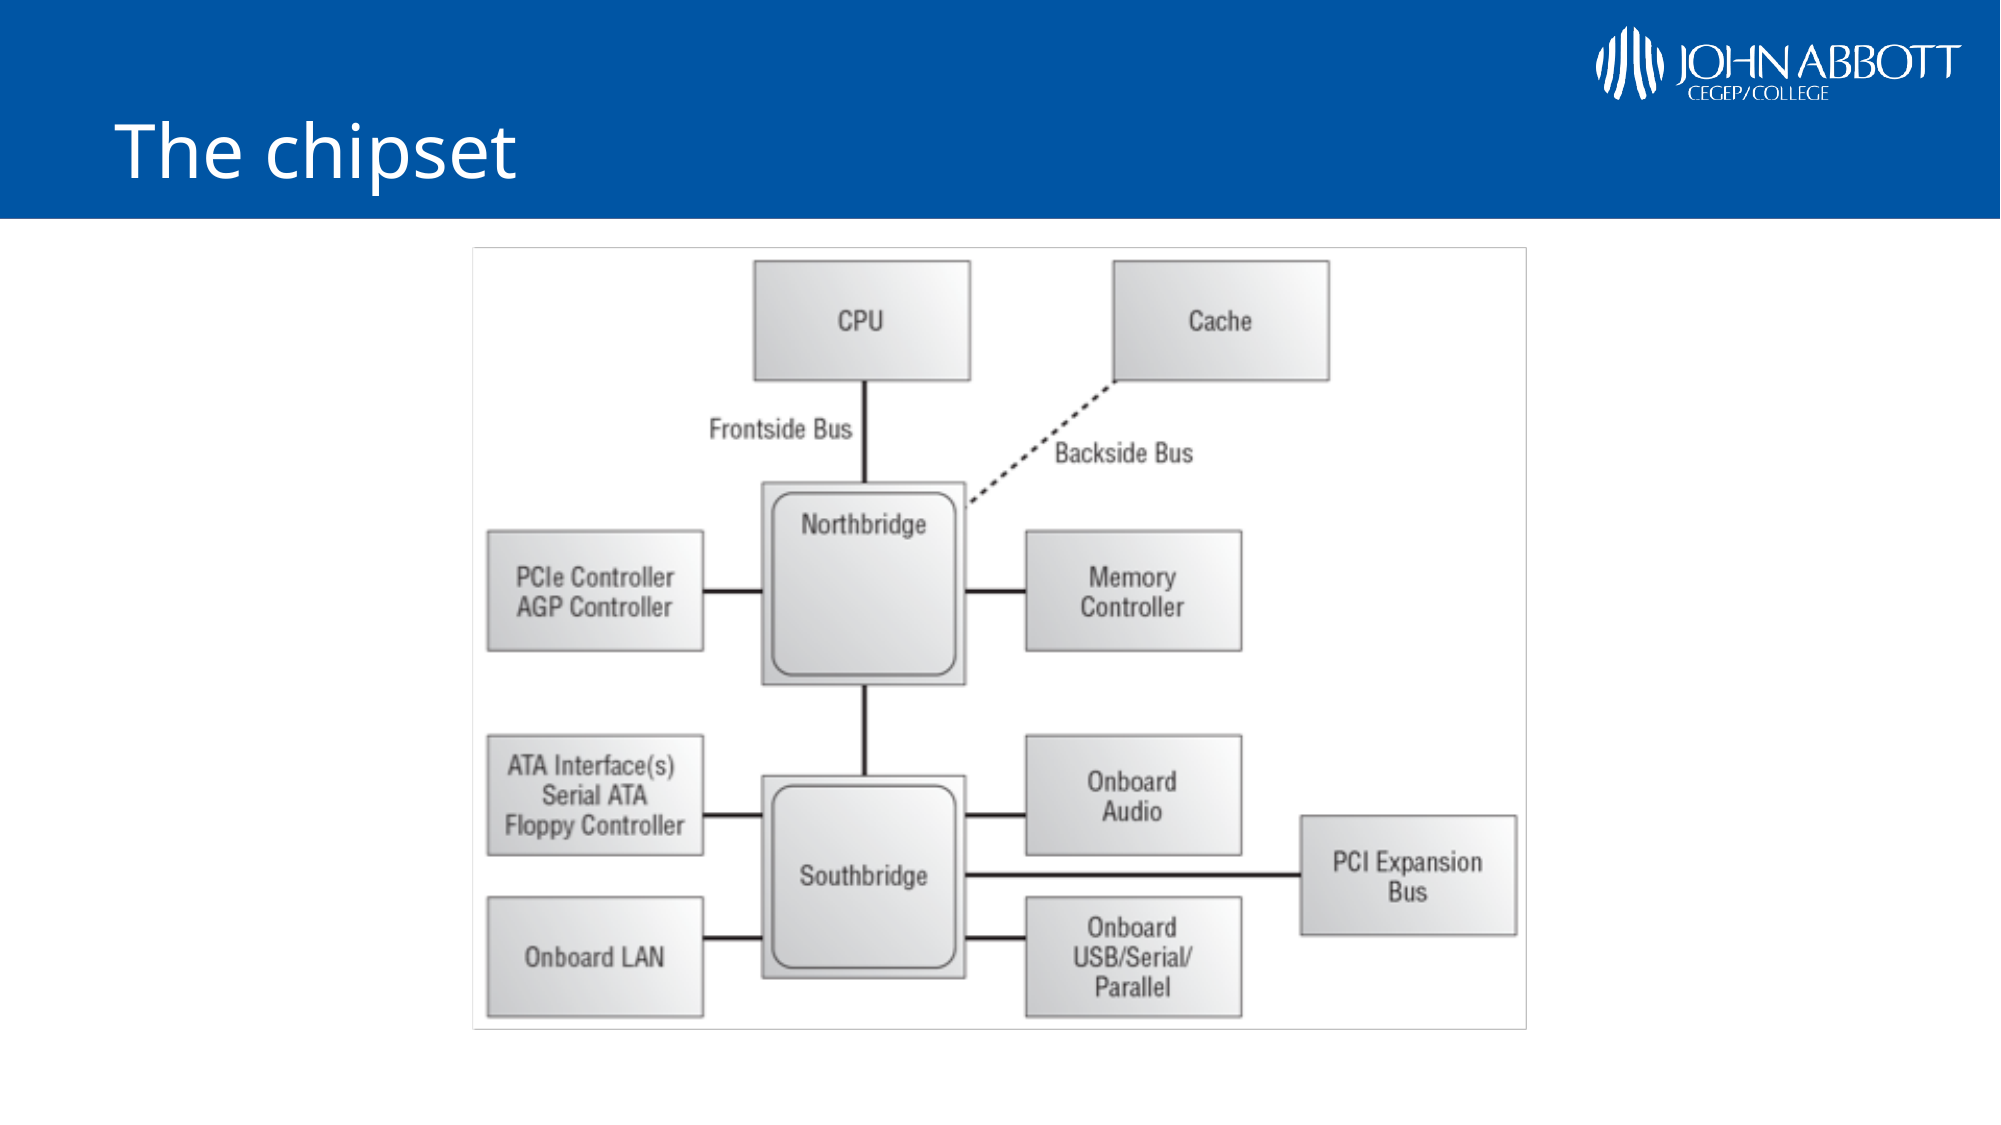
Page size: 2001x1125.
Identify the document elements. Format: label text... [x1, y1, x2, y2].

picture [471, 245, 1529, 1032]
title The chipset [99, 0, 1863, 202]
picture [1863, 26, 1962, 100]
